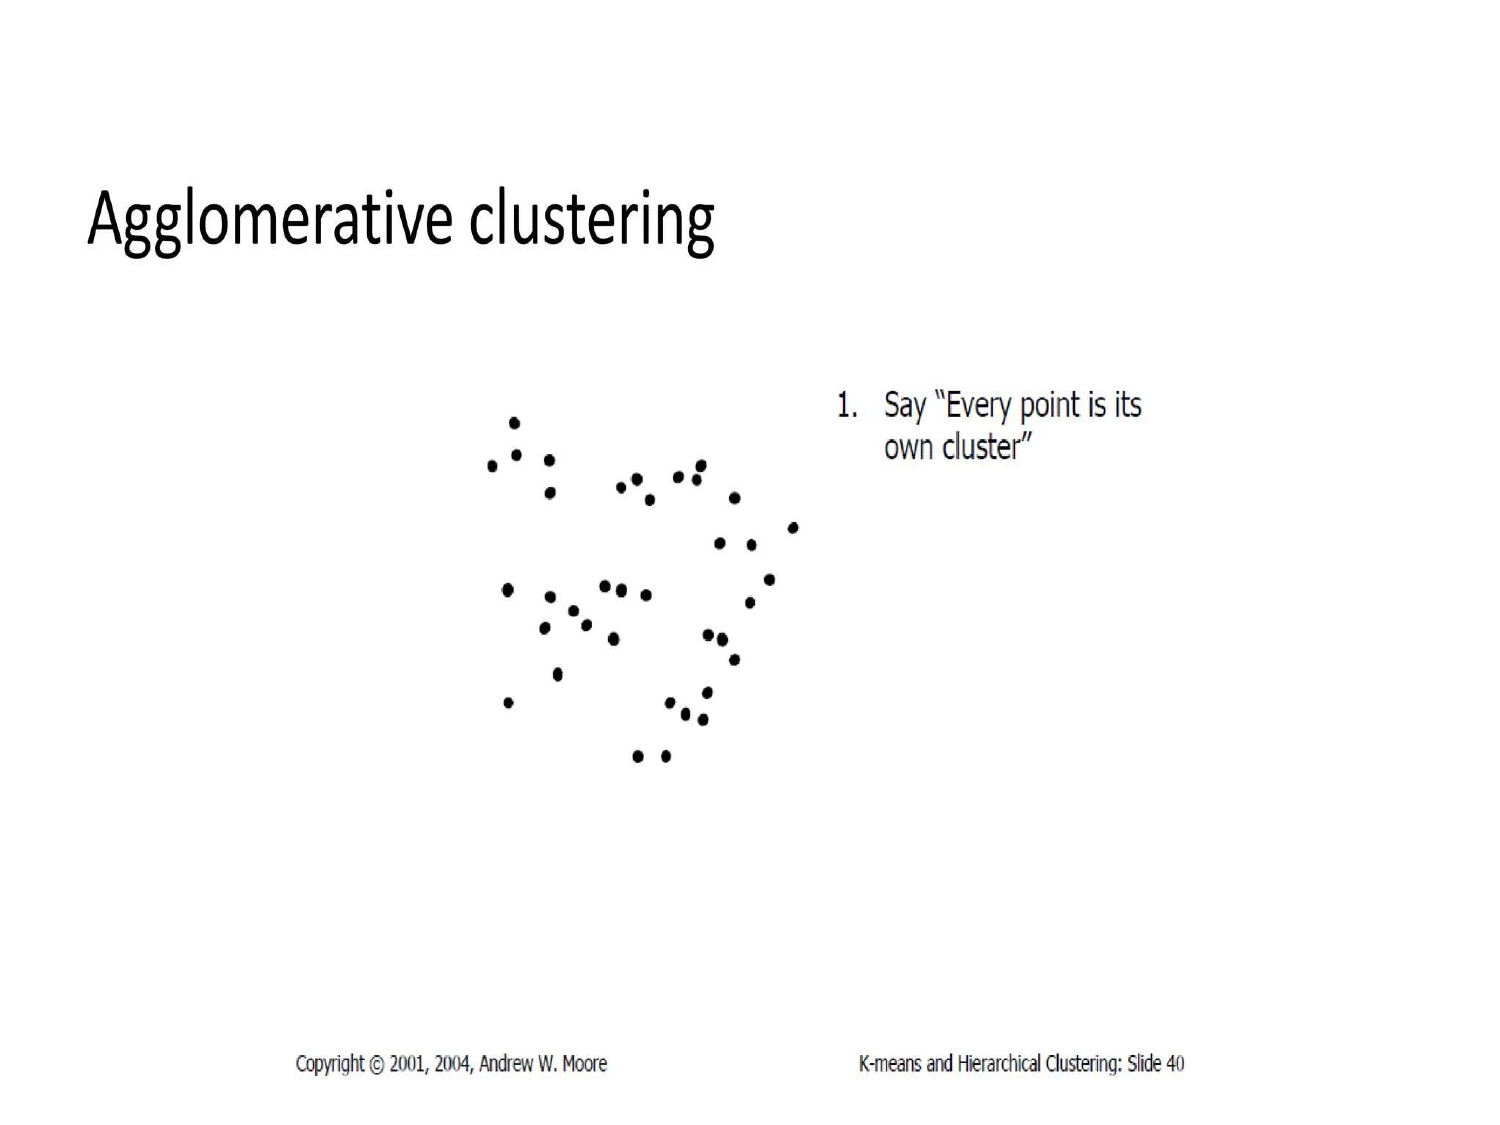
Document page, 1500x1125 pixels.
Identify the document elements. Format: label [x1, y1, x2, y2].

picture [0, 140, 1500, 1125]
